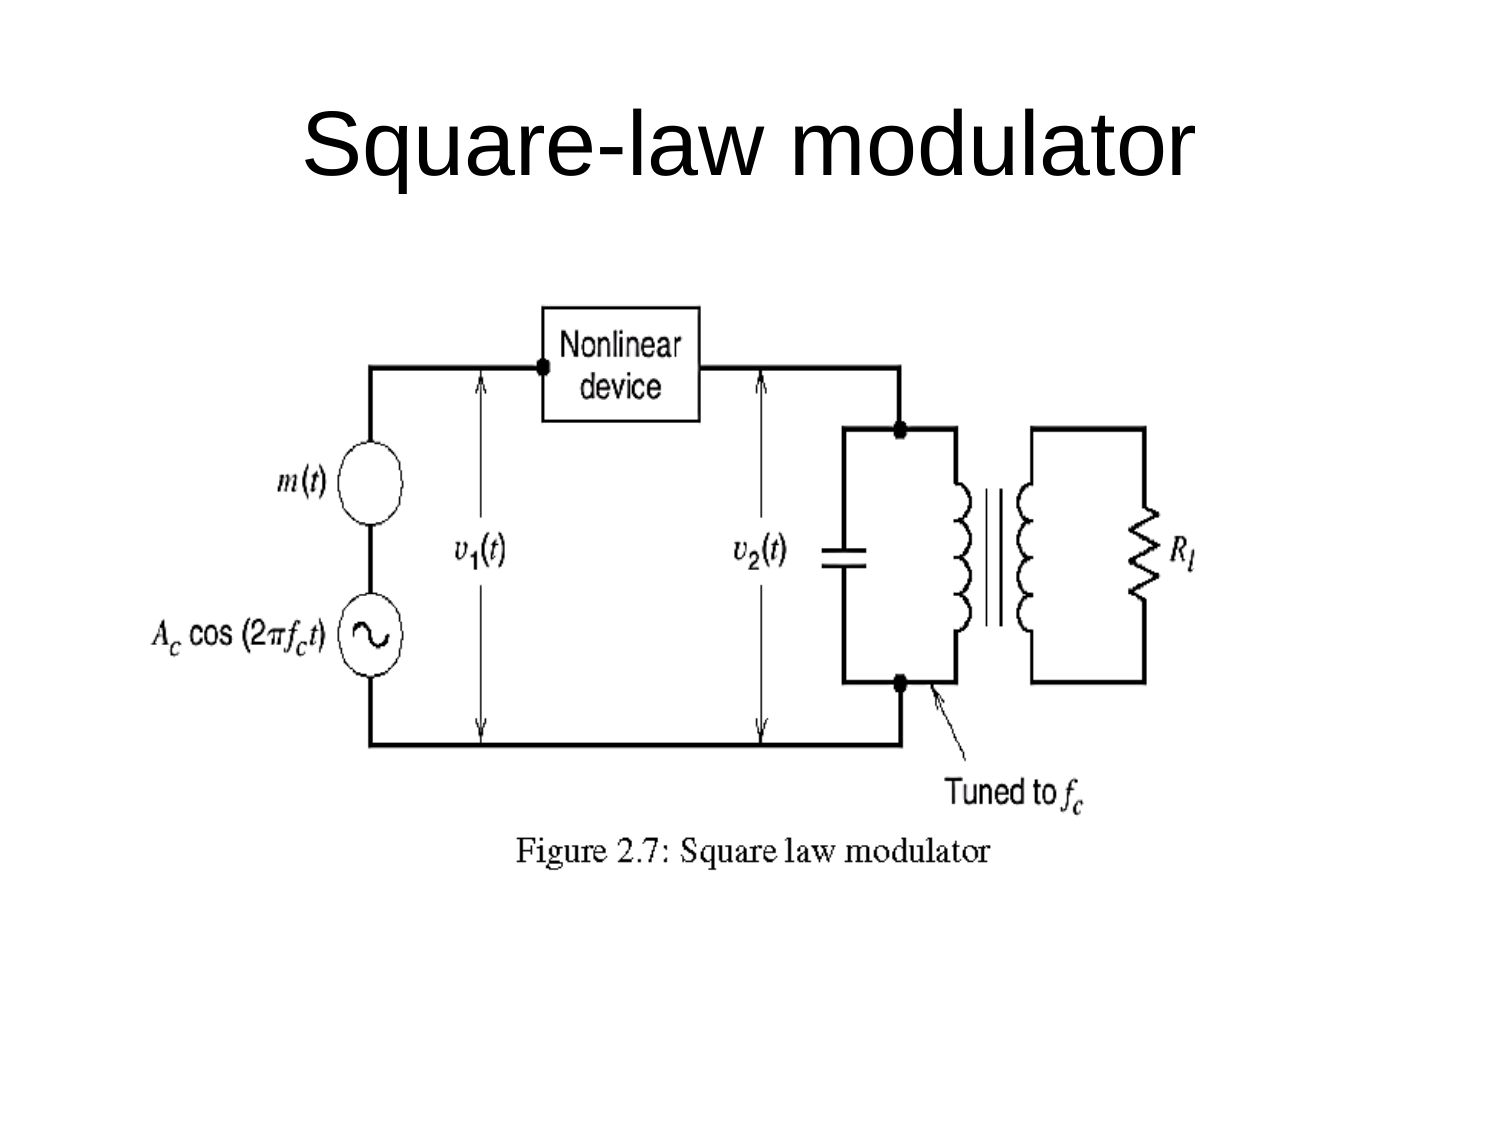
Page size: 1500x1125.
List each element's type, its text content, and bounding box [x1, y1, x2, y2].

title Square-law modulator [75, 45, 1425, 233]
picture [111, 302, 1389, 888]
